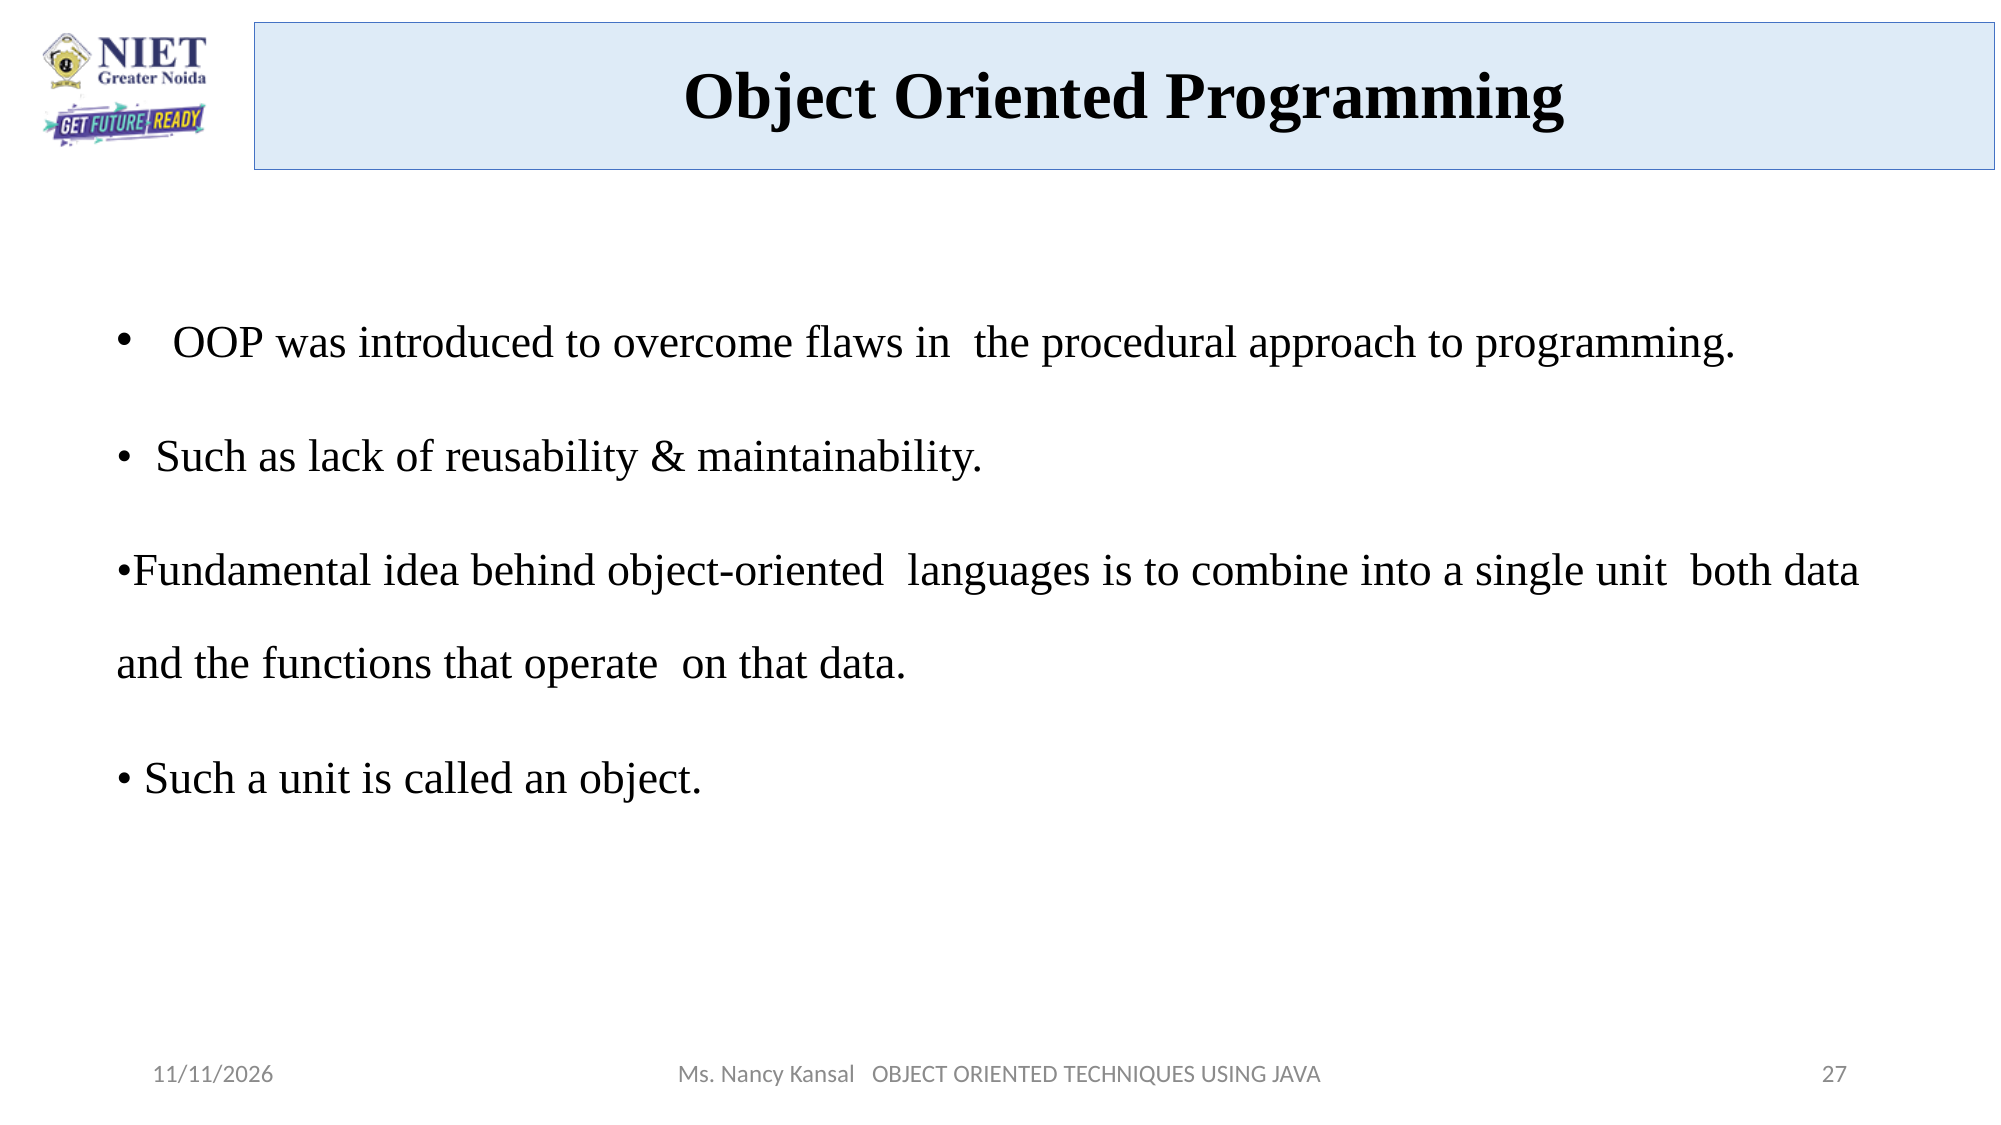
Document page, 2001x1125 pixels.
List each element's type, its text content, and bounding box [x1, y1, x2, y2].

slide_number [137, 1042, 588, 1103]
slide_number 27 [1412, 1042, 1863, 1103]
subtitle OOP was introduced to overcome flaws in the procedural approach to programming. • Such as lack of reusability & maintainability. •Fundamental idea behind object‐oriented languages is to combine into a single unit both data and the functions that operate on that data. • Such a unit is called an object. [101, 265, 1941, 1040]
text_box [4, 22, 1995, 170]
footer Ms. Nancy Kansal OBJECT ORIENTED TECHNIQUES USING JAVA [662, 1042, 1338, 1103]
